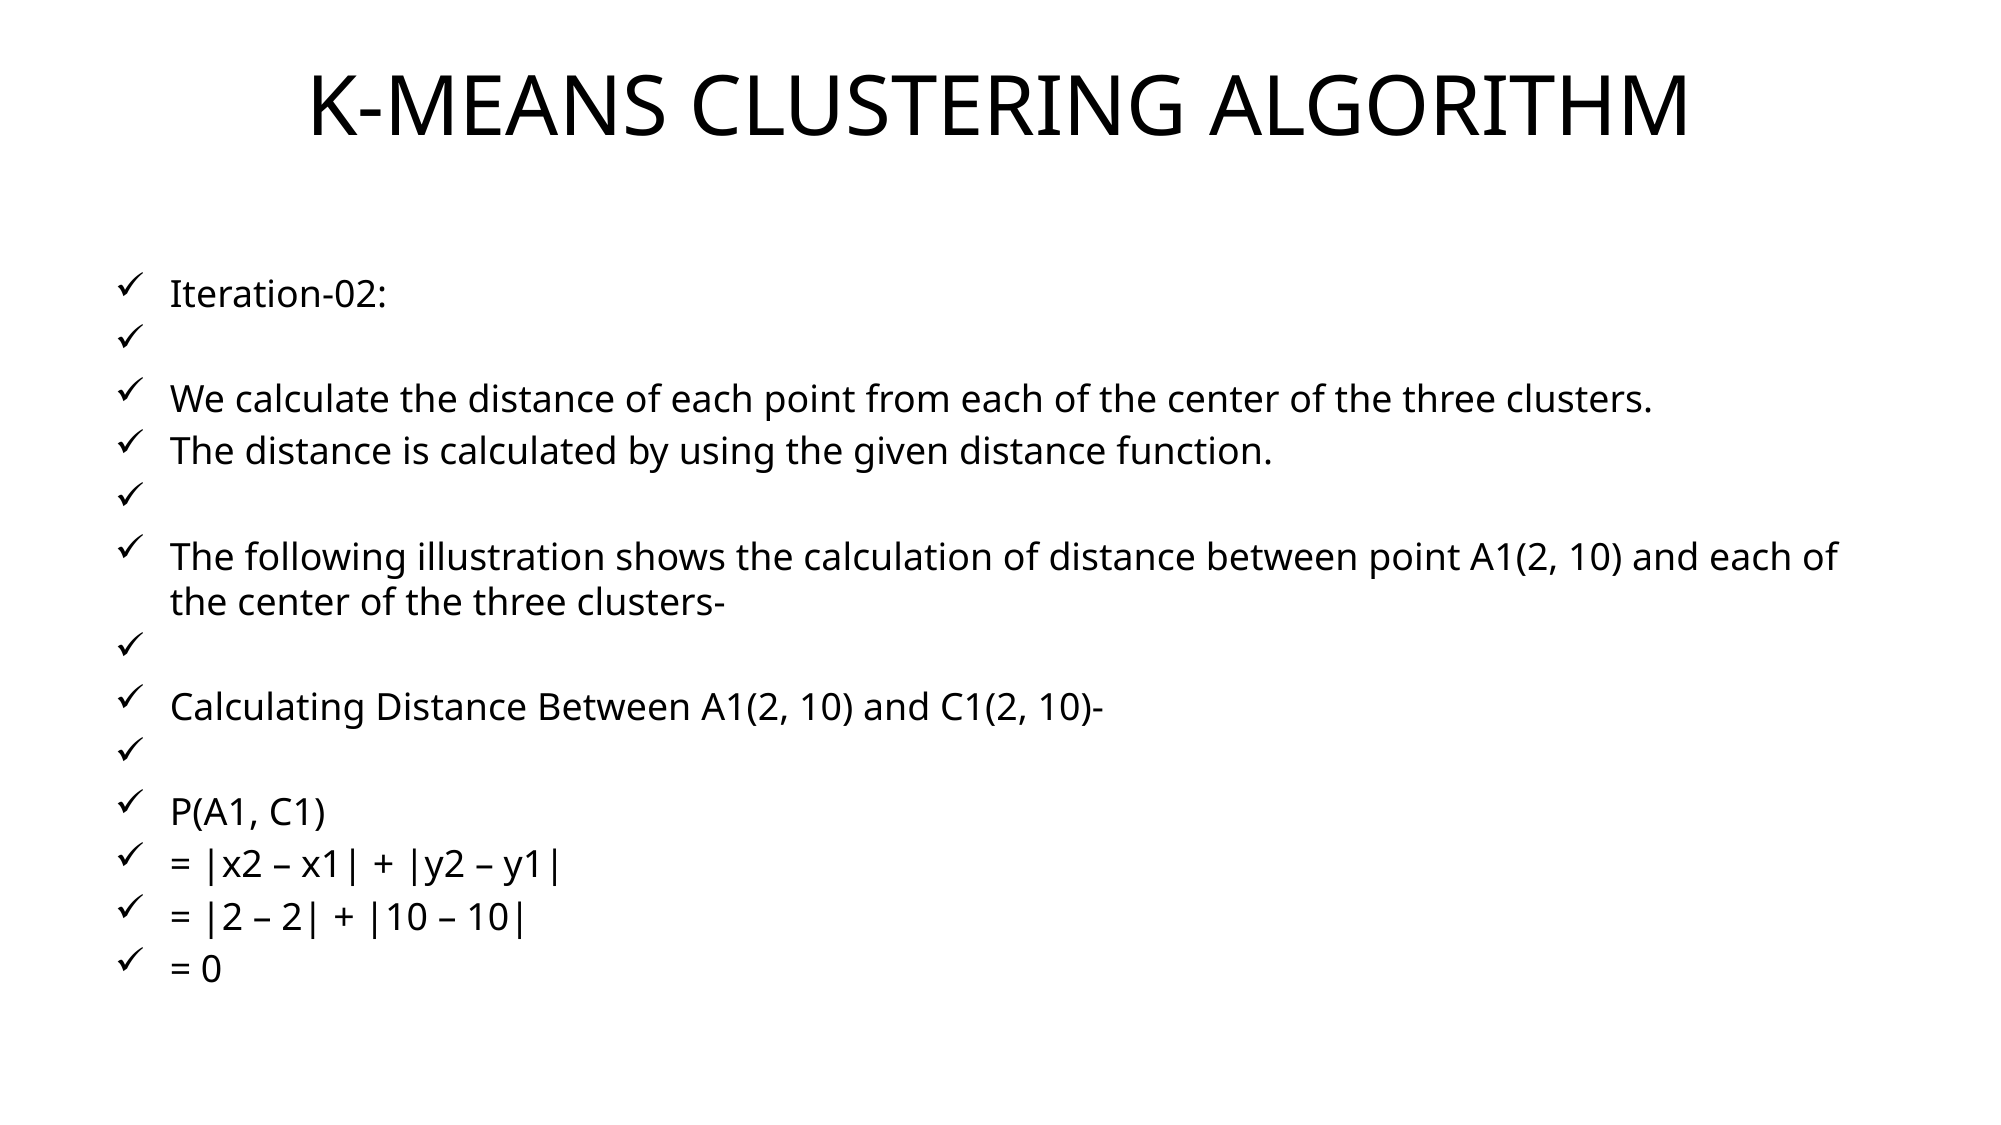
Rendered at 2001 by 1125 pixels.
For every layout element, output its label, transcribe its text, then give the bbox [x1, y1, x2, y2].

list Iteration-02: We calculate the distance of each point from each of the center of the three clusters. The distance is calculated by using the given distance function. The following illustration shows the calculation of distance between point A1(2, 10) and each of the center of the three clusters- Calculating Distance Between A1(2, 10) and C1(2, 10)- Ρ(A1, C1) = |x2 – x1| + |y2 – y1| = |2 – 2| + |10 – 10| = 0 [99, 262, 1900, 1005]
title K-MEANS CLUSTERING ALGORITHM [99, 45, 1900, 233]
